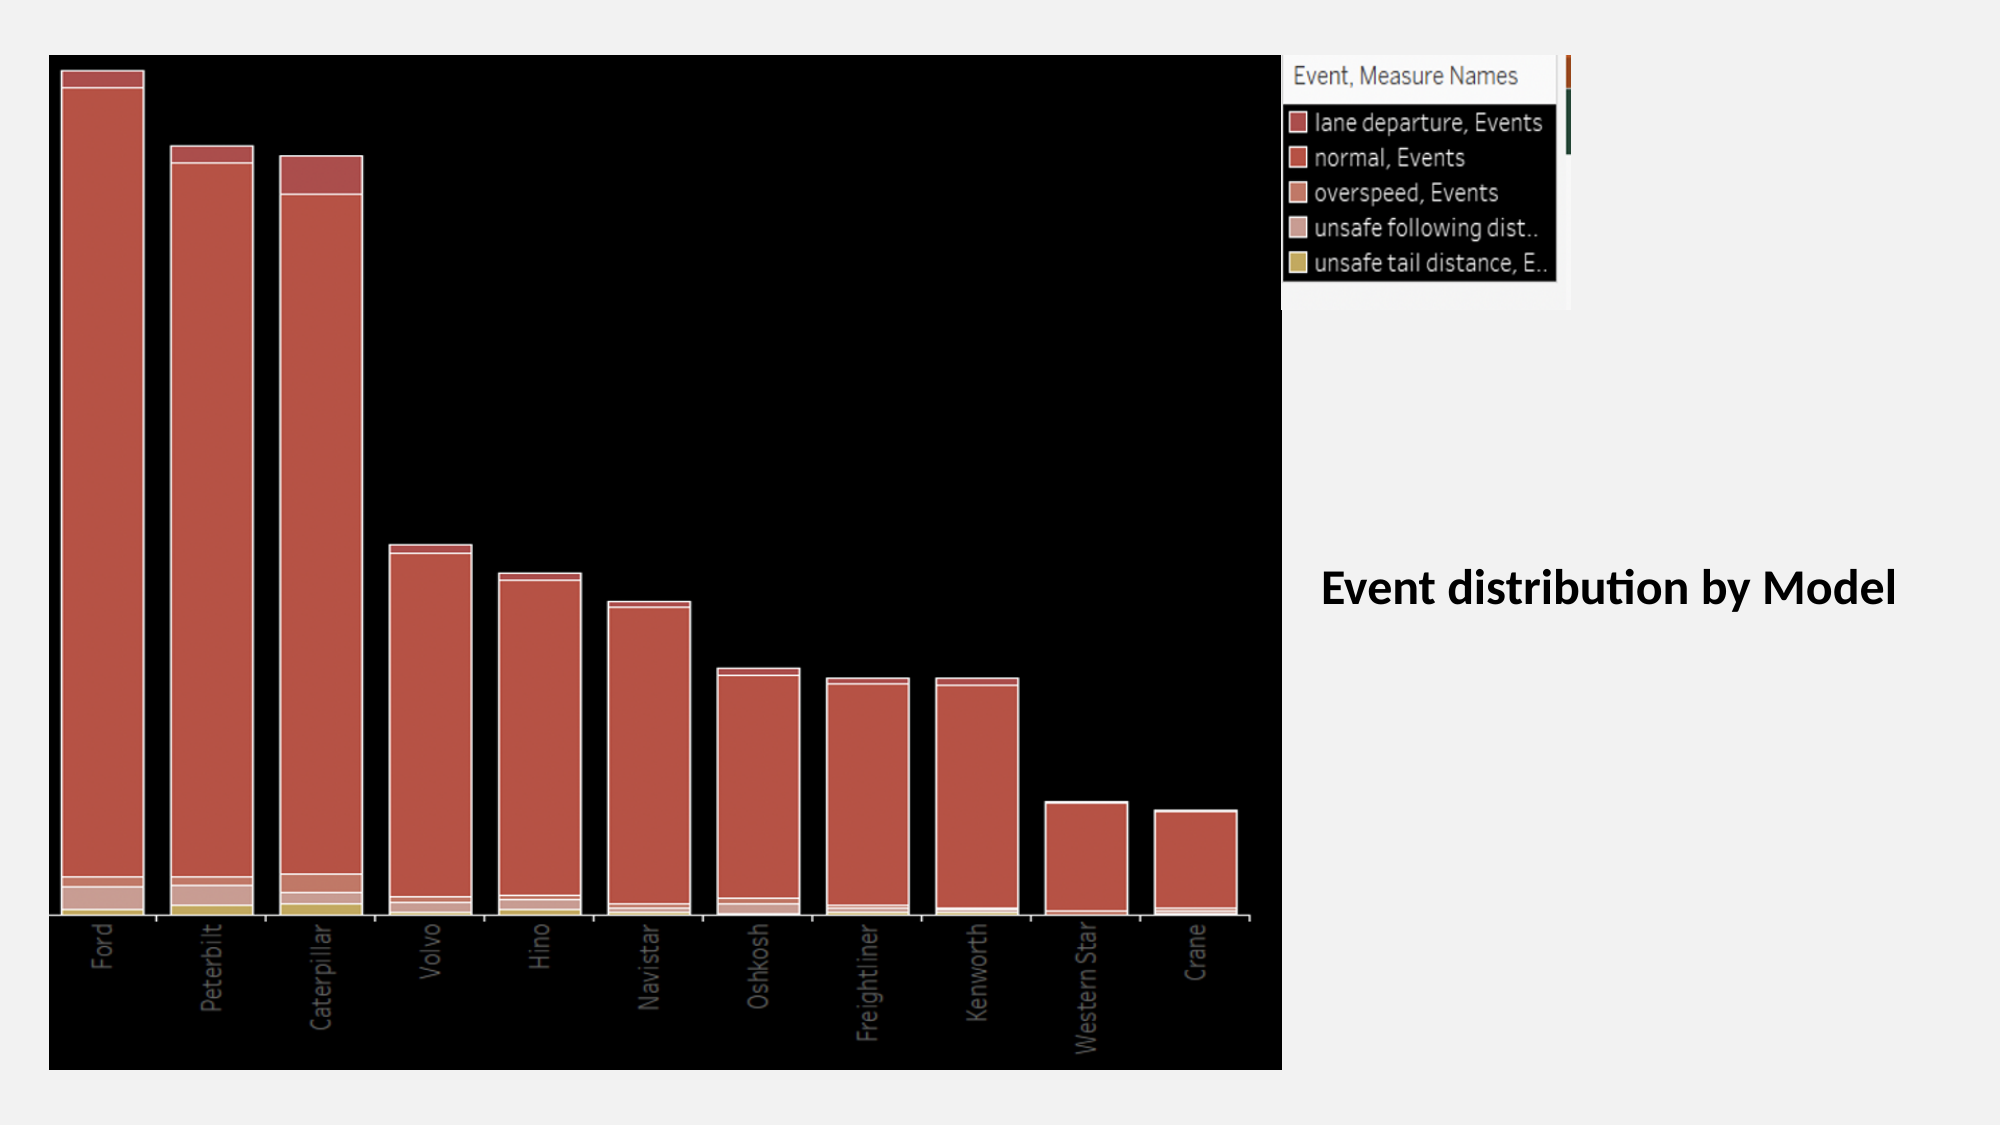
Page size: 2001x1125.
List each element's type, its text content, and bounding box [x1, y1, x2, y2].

text_box Event distribution by Model [1306, 546, 1928, 622]
picture [49, 55, 1571, 1070]
